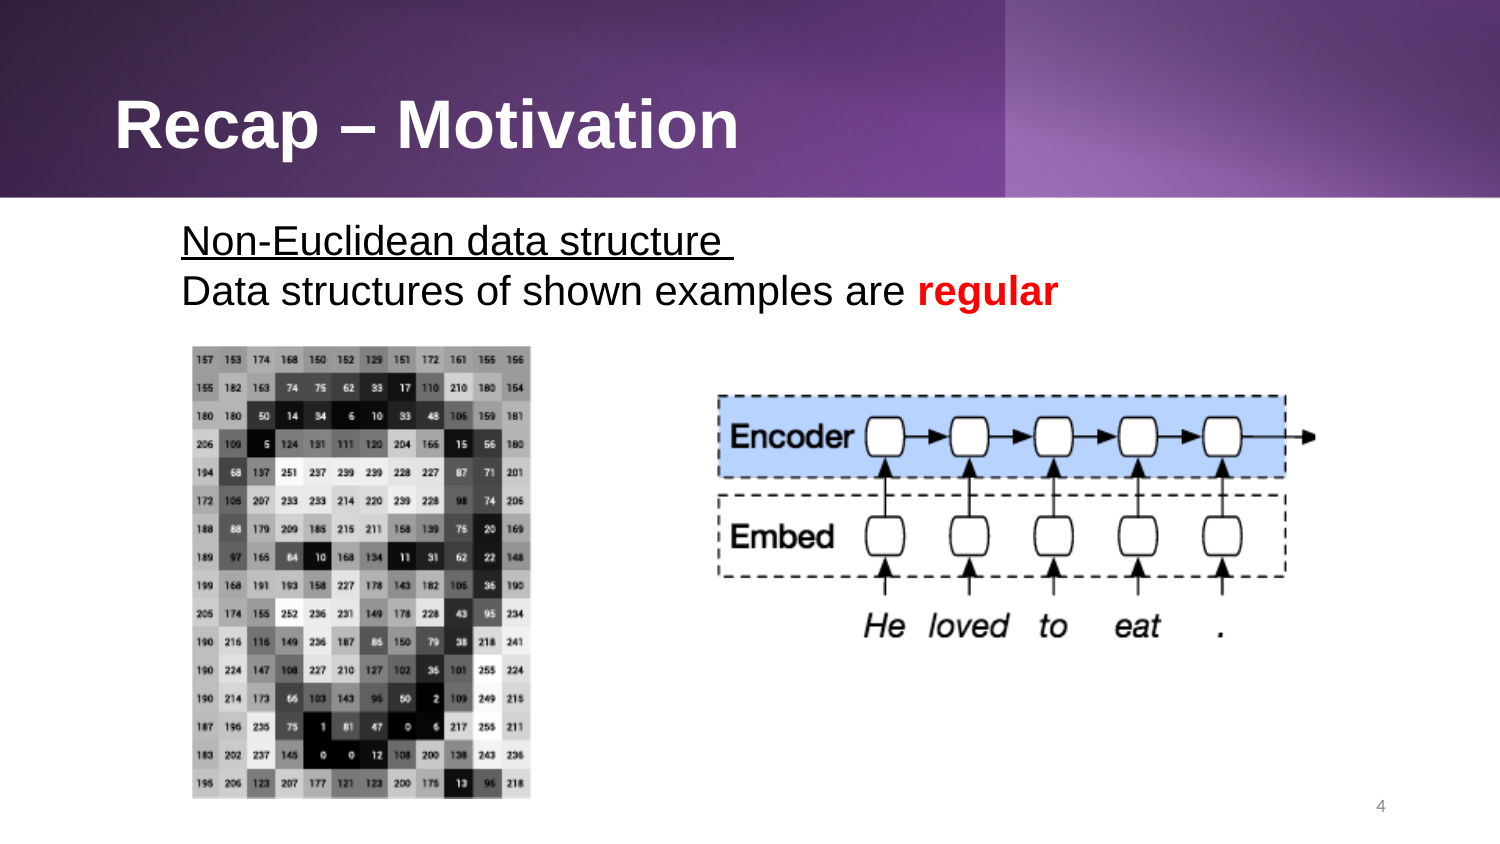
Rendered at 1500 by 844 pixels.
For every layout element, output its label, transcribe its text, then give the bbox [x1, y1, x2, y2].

picture [170, 345, 551, 800]
text_box Non-Euclidean data structure Data structures of shown examples are regular [166, 205, 1329, 321]
picture [713, 382, 1316, 658]
picture [0, 0, 1500, 199]
slide_number 4 [1059, 782, 1397, 827]
title Recap – Motivation [103, 44, 1397, 208]
